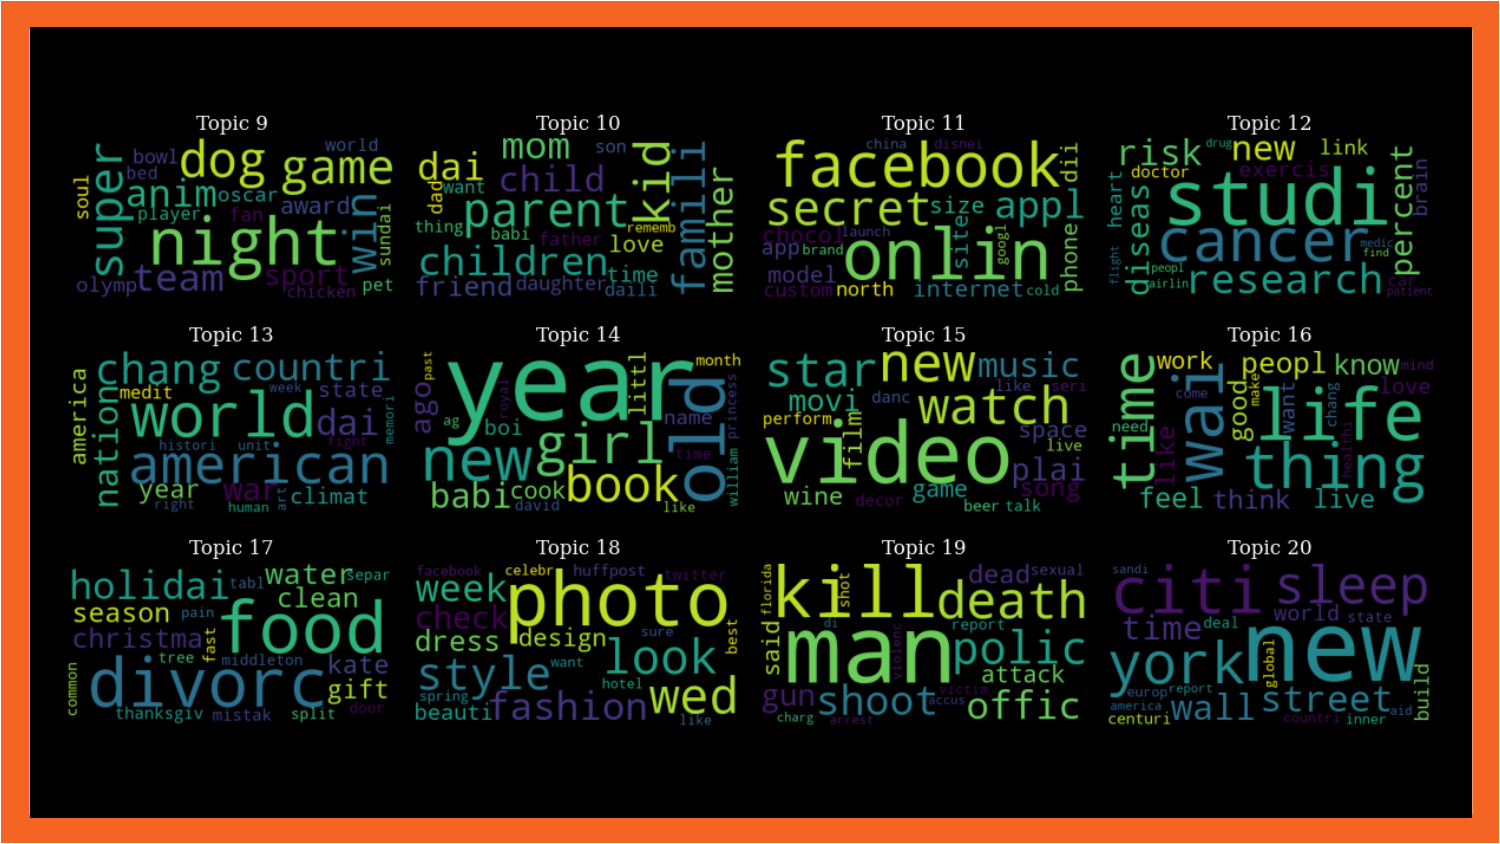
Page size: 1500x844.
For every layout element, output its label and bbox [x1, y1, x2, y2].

picture [55, 104, 1447, 740]
text_box [30, 27, 1472, 818]
